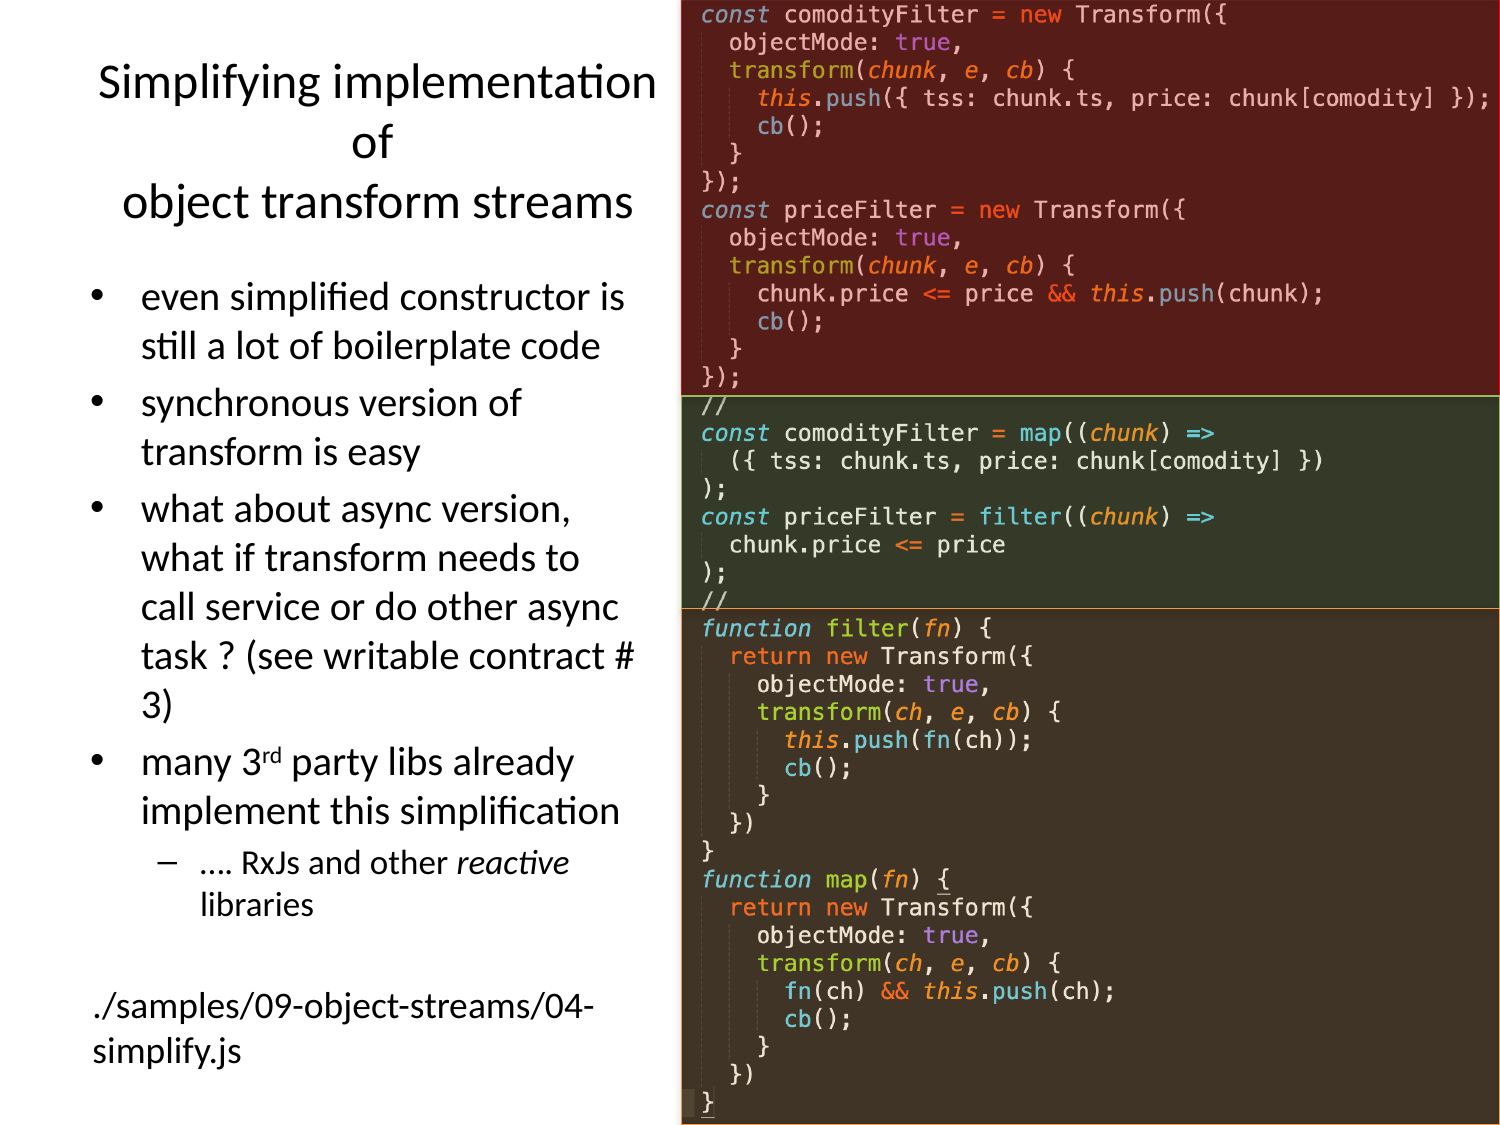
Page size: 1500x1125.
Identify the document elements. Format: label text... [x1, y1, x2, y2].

picture [681, 0, 1500, 1125]
list even simplified constructor is still a lot of boilerplate code synchronous version of transform is easy what about async version, what if transform needs to call service or do other async task ? (see writable contract # 3) many 3rd party libs already implement this simplification …. RxJs and other reactive libraries [75, 262, 655, 1005]
text_box ./samples/09-object-streams/04-simplify.js [77, 974, 654, 1079]
title Simplifying implementation of object transform streams [75, 45, 675, 233]
